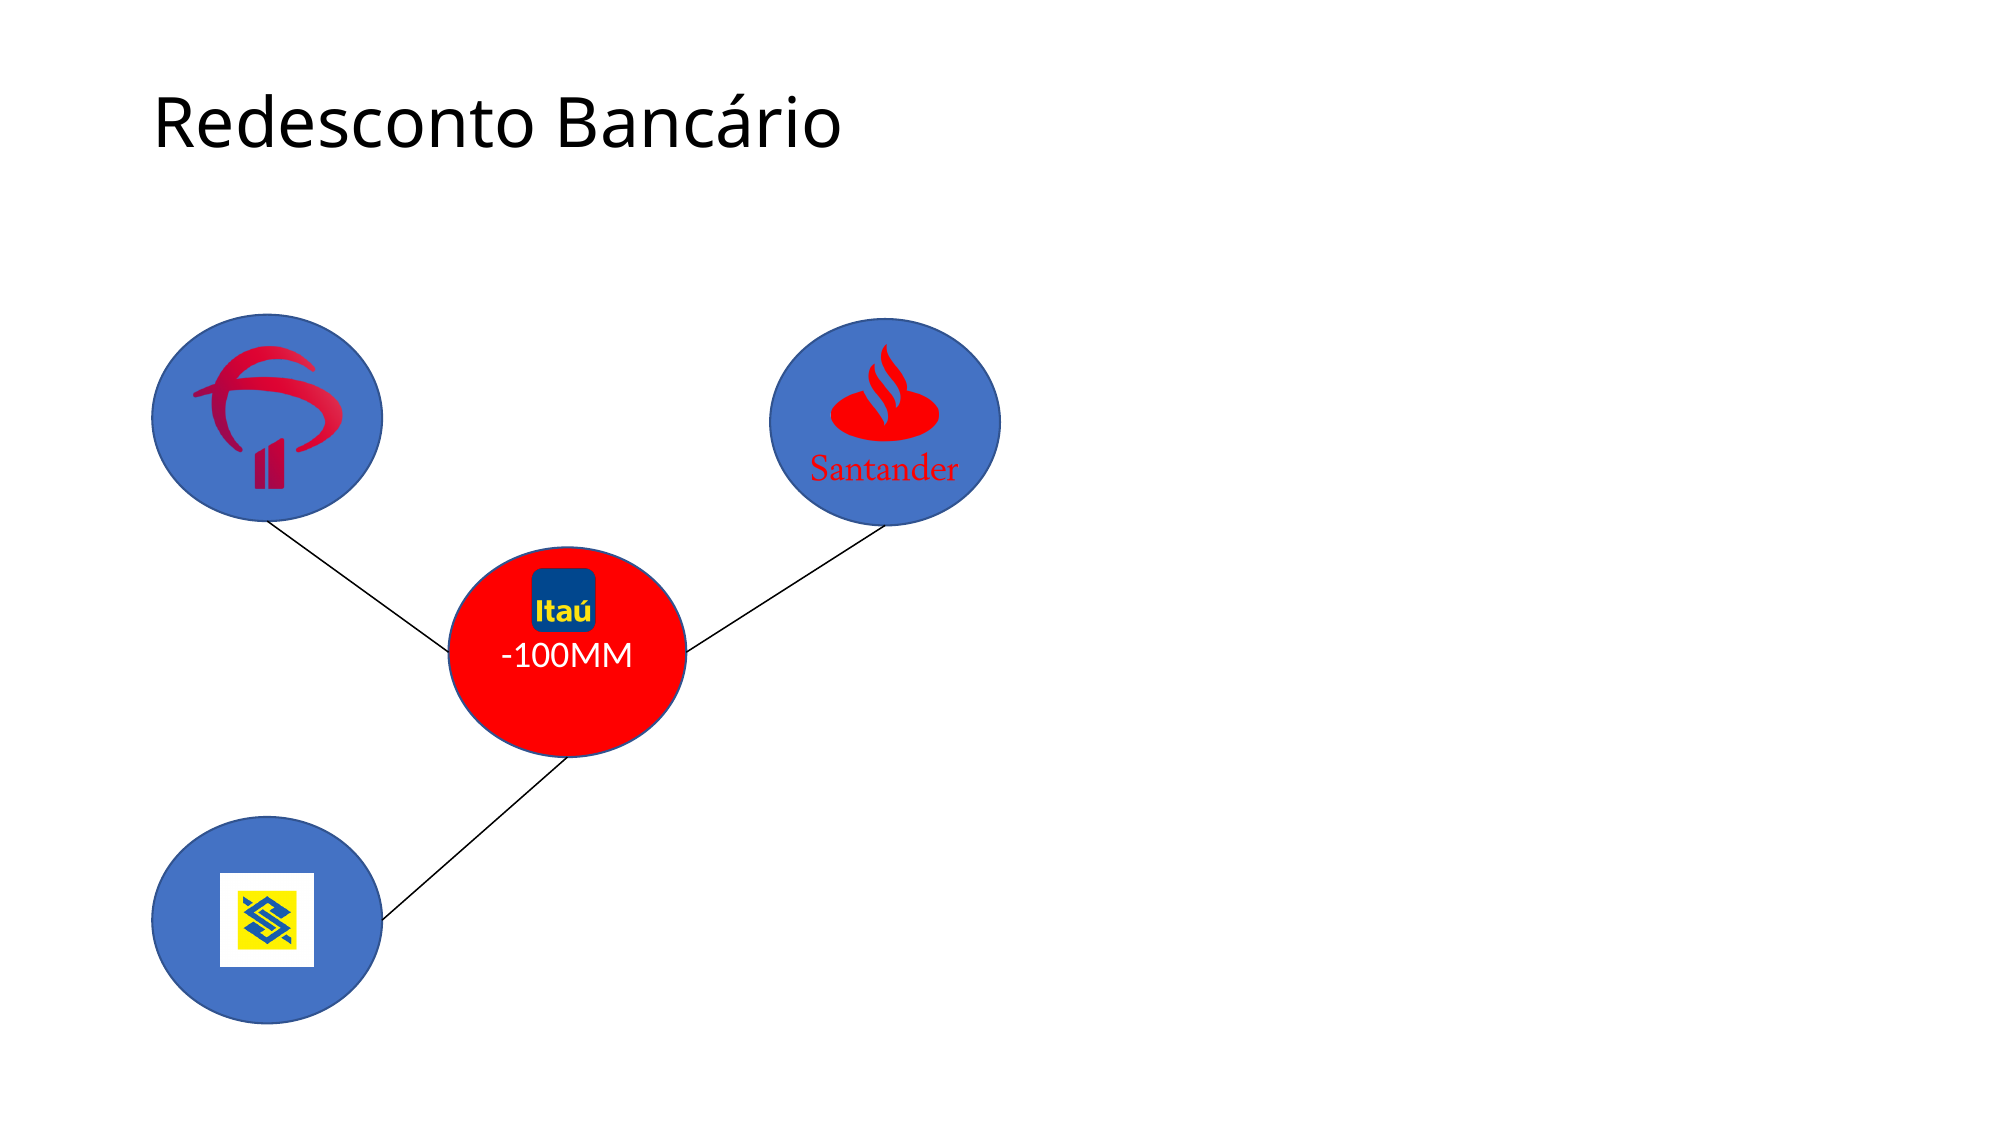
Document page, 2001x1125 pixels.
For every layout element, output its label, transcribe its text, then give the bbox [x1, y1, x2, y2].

picture [189, 339, 346, 496]
text_box [193, 314, 342, 339]
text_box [381, 756, 568, 921]
text_box [152, 342, 189, 494]
text_box [152, 816, 383, 1024]
picture [795, 325, 975, 504]
picture [496, 550, 631, 651]
text_box [770, 358, 795, 487]
picture [220, 873, 314, 968]
text_box [846, 319, 924, 325]
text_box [686, 525, 886, 653]
text_box [815, 504, 956, 526]
title Redesconto Bancário [137, 59, 990, 190]
text_box -100MM [448, 563, 687, 758]
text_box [267, 521, 449, 653]
text_box [192, 496, 343, 522]
text_box [346, 342, 383, 493]
text_box [975, 357, 1000, 487]
